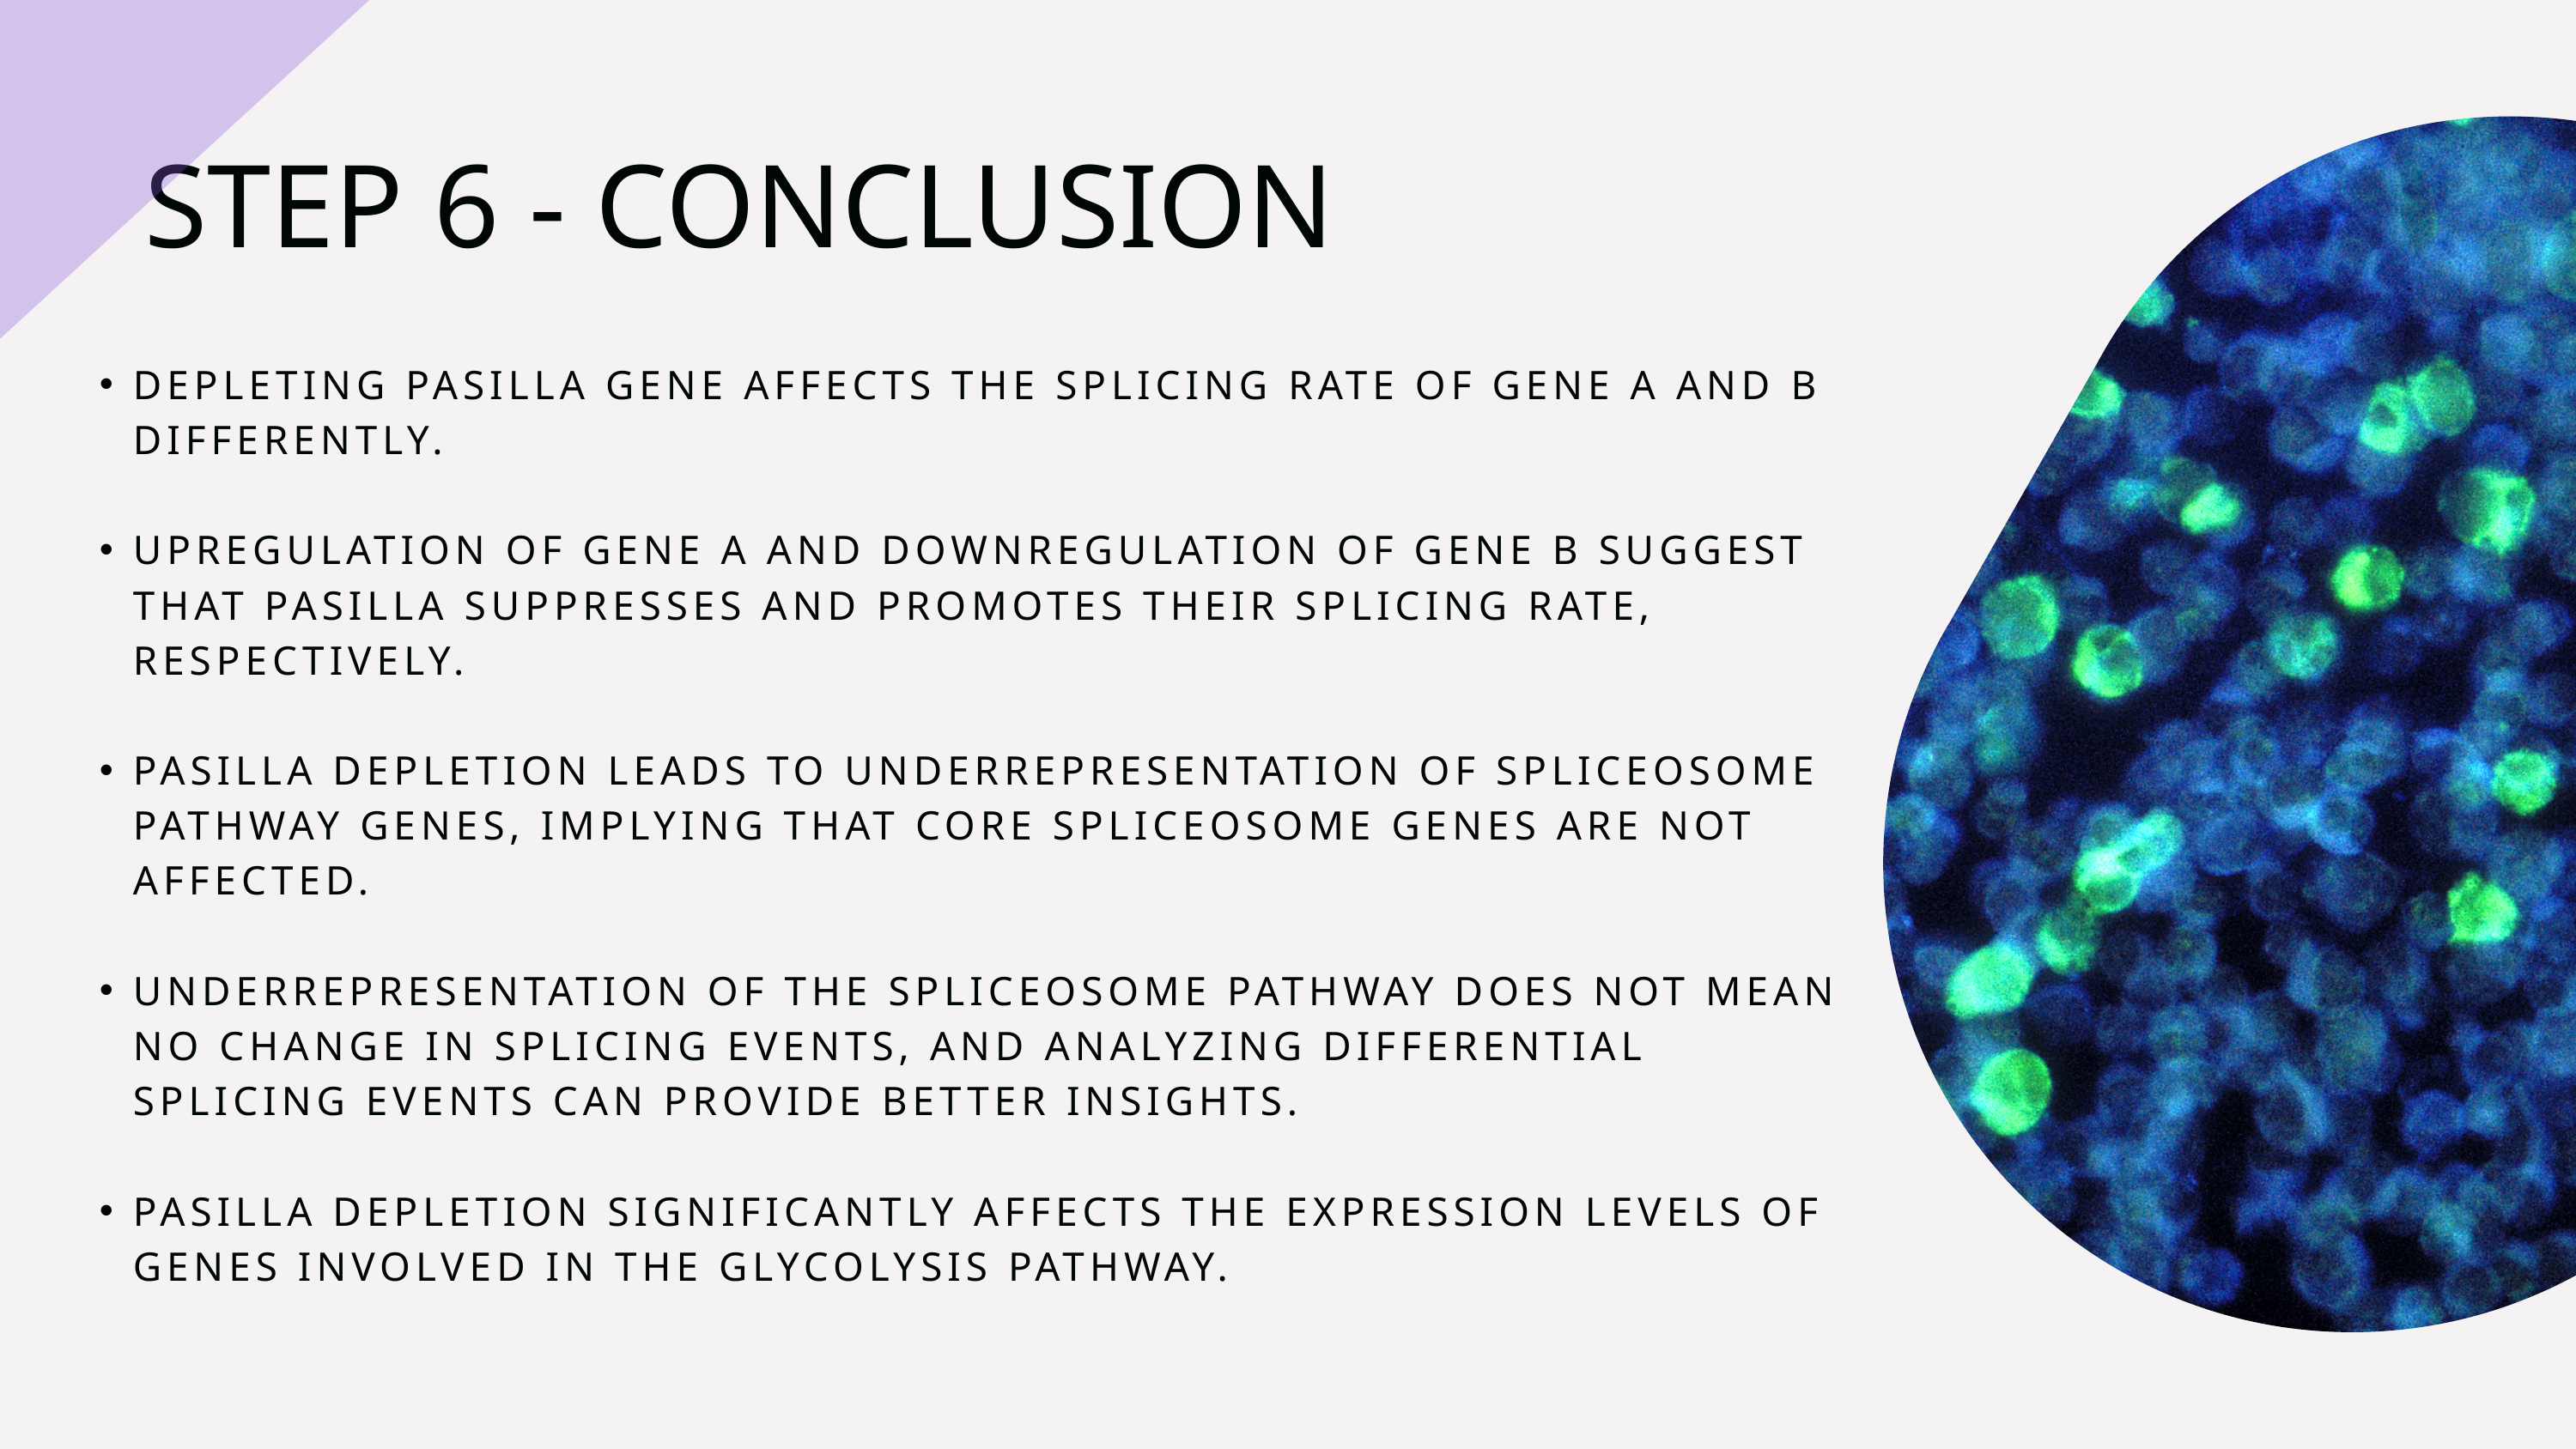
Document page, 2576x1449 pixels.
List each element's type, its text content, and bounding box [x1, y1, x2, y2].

text_box STEP 6 - CONCLUSION [372, 144, 1637, 271]
text_box DEPLETING PASILLA GENE AFFECTS THE SPLICING RATE OF GENE A AND B DIFFERENTLY. UPREGULATION OF GENE A AND DOWNREGULATION OF GENE B SUGGEST THAT PASILLA SUPPRESSES AND PROMOTES THEIR SPLICING RATE, RESPECTIVELY. PASILLA DEPLETION LEADS TO UNDERREPRESENTATION OF SPLICEOSOME PATHWAY GENES, IMPLYING THAT CORE SPLICEOSOME GENES ARE NOT AFFECTED. UNDERREPRESENTATION OF THE SPLICEOSOME PATHWAY DOES NOT MEAN NO CHANGE IN SPLICING EVENTS, AND ANALYZING DIFFERENTIAL SPLICING EVENTS CAN PROVIDE BETTER INSIGHTS. PASILLA DEPLETION SIGNIFICANTLY AFFECTS THE EXPRESSION LEVELS OF GENES INVOLVED IN THE GLYCOLYSIS PATHWAY. [65, 352, 1849, 1344]
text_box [0, 0, 368, 365]
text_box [1874, 106, 2576, 1343]
